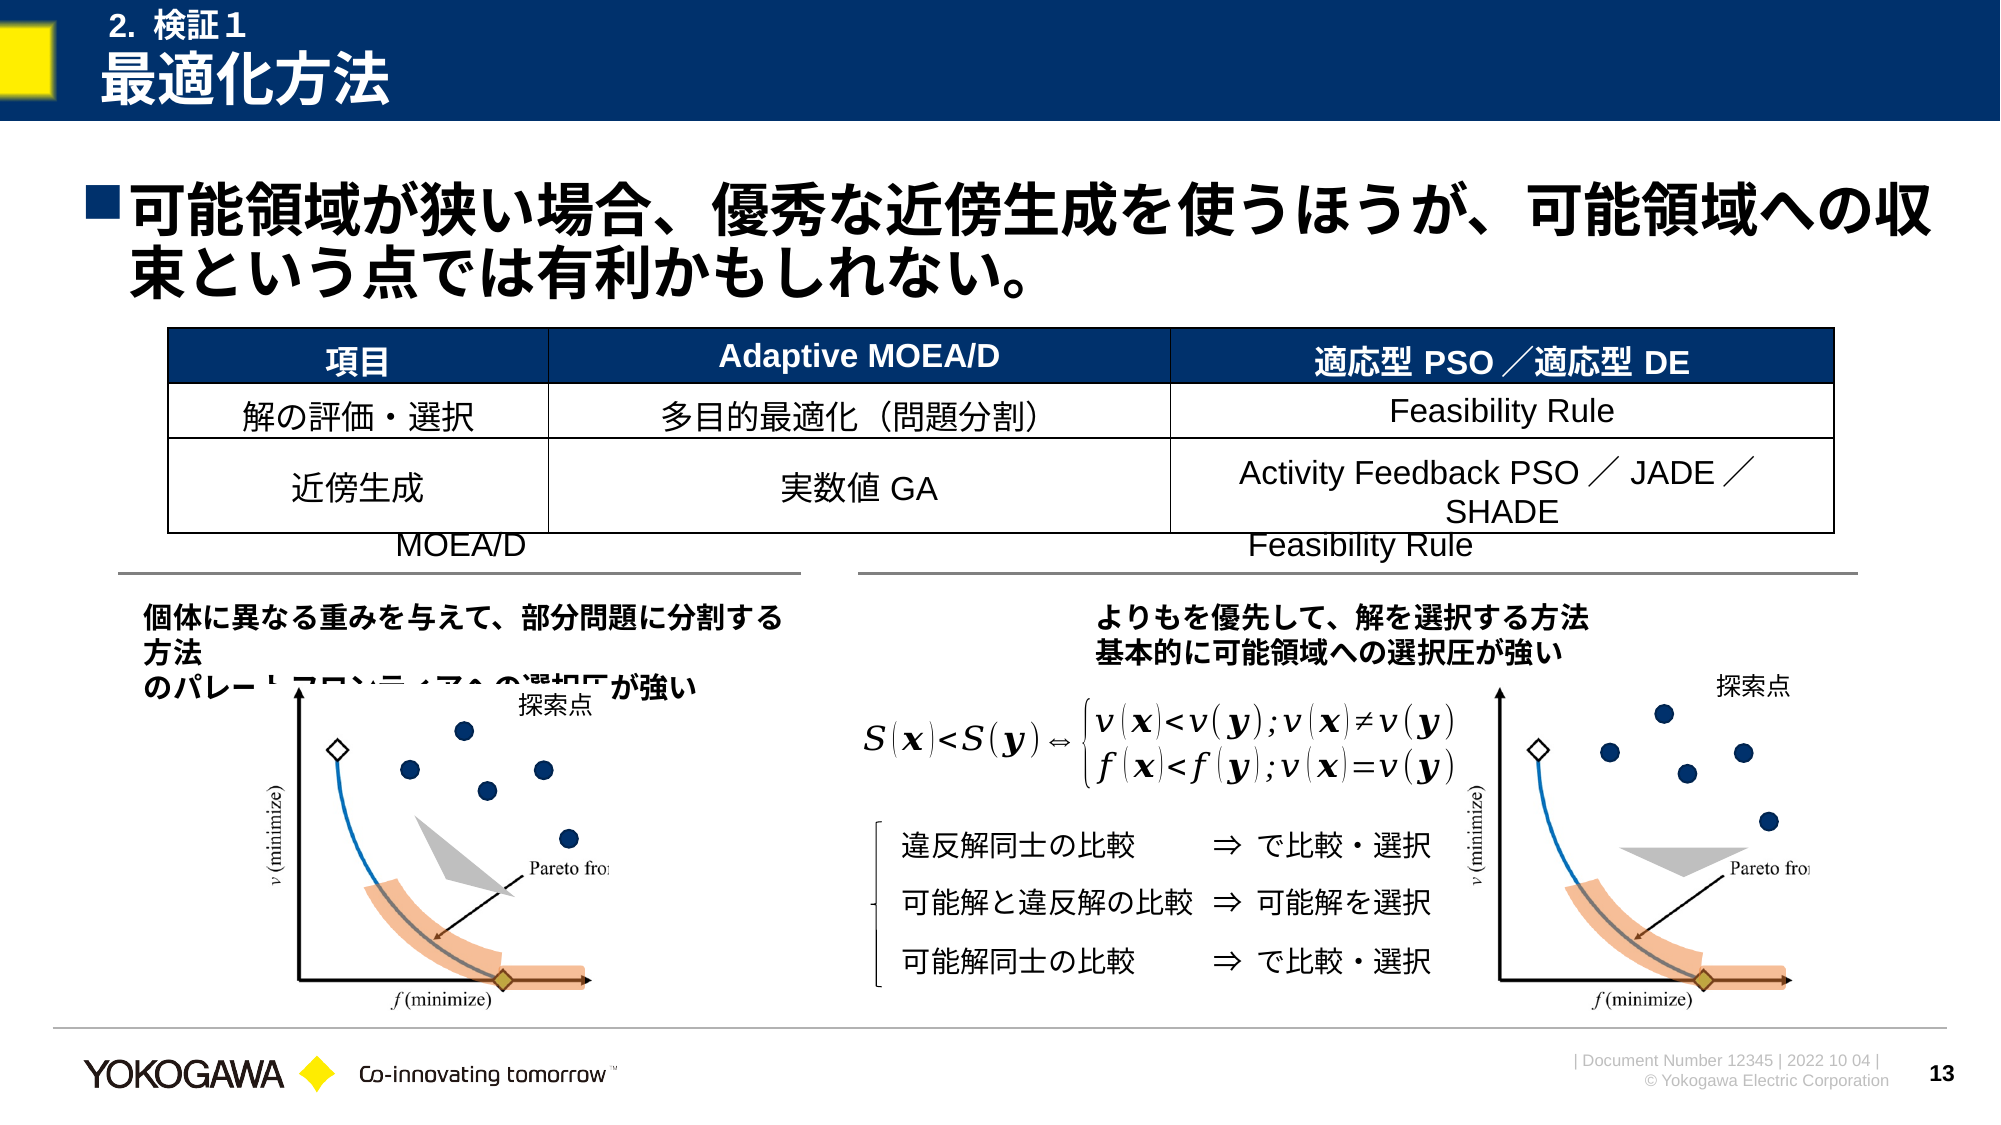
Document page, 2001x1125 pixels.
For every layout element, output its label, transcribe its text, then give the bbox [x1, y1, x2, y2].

picture [1454, 684, 1810, 1011]
text_box MOEA/D [303, 516, 619, 571]
title 最適化方法 [84, 39, 1955, 125]
picture [83, 1055, 617, 1093]
table_cell 近傍生成 [169, 439, 548, 532]
picture [253, 684, 609, 1011]
table_header Adaptive MOEA/D [549, 329, 1170, 382]
text_box 2. 検証１ [93, 0, 559, 39]
text_box 可能解と違反解の比較 [887, 877, 1216, 928]
table_header 適応型PSO／適応型DE [1171, 329, 1833, 382]
text_box 違反解同士の比較 [887, 819, 1174, 870]
text_box 可能領域が狭い場合、優秀な近傍生成を使うほうが、可能領域への収束という点では有利かもしれない。 [66, 173, 1955, 360]
text_box 探索点 [1702, 662, 1807, 684]
table_cell 多目的最適化（問題分割） [549, 384, 1170, 437]
picture [0, 6, 69, 115]
table_cell 実数値GA [549, 439, 1170, 532]
text_box ⇒ 可能解を選択 [1198, 876, 1454, 927]
table_cell 解の評価・選択 [169, 384, 548, 437]
text_box Feasibility Rule [1203, 534, 1519, 571]
text_box [870, 821, 882, 988]
table_header 項目 [169, 329, 548, 382]
table_cell Activity Feedback PSO／JADE／SHADE [1171, 439, 1833, 532]
table_cell Feasibility Rule [1171, 384, 1833, 437]
text_box 可能解同士の比較 [887, 935, 1174, 986]
slide_number 13 [1904, 1042, 1970, 1103]
